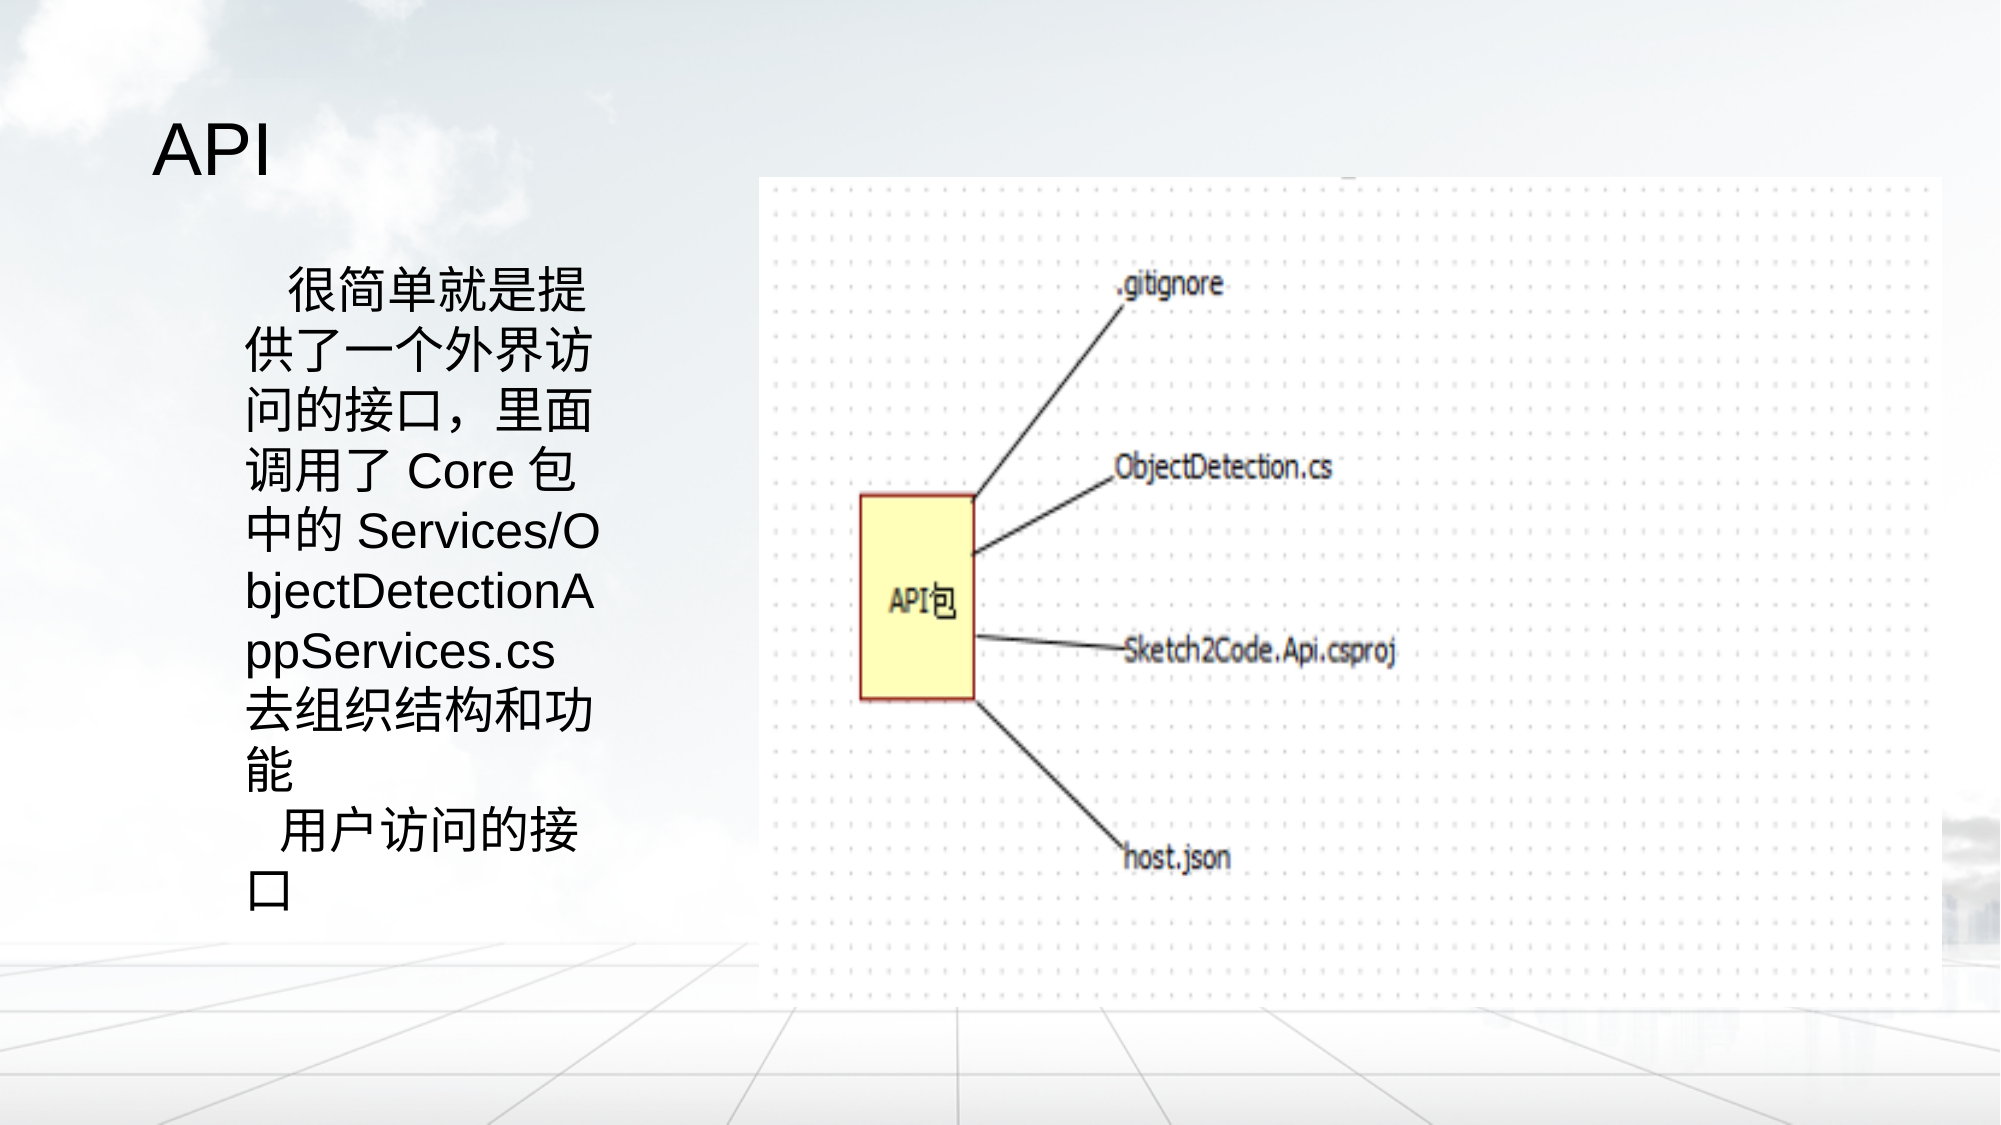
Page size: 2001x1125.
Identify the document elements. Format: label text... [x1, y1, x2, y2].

title API [137, 75, 821, 338]
text_box 很简单就是提供了一个外界访问的接口，里面调用了Core包中的Services/ObjectDetectionAppServices.cs 去组织结构和功能 用户访问的接口 [230, 251, 637, 926]
picture [0, 0, 2001, 1125]
